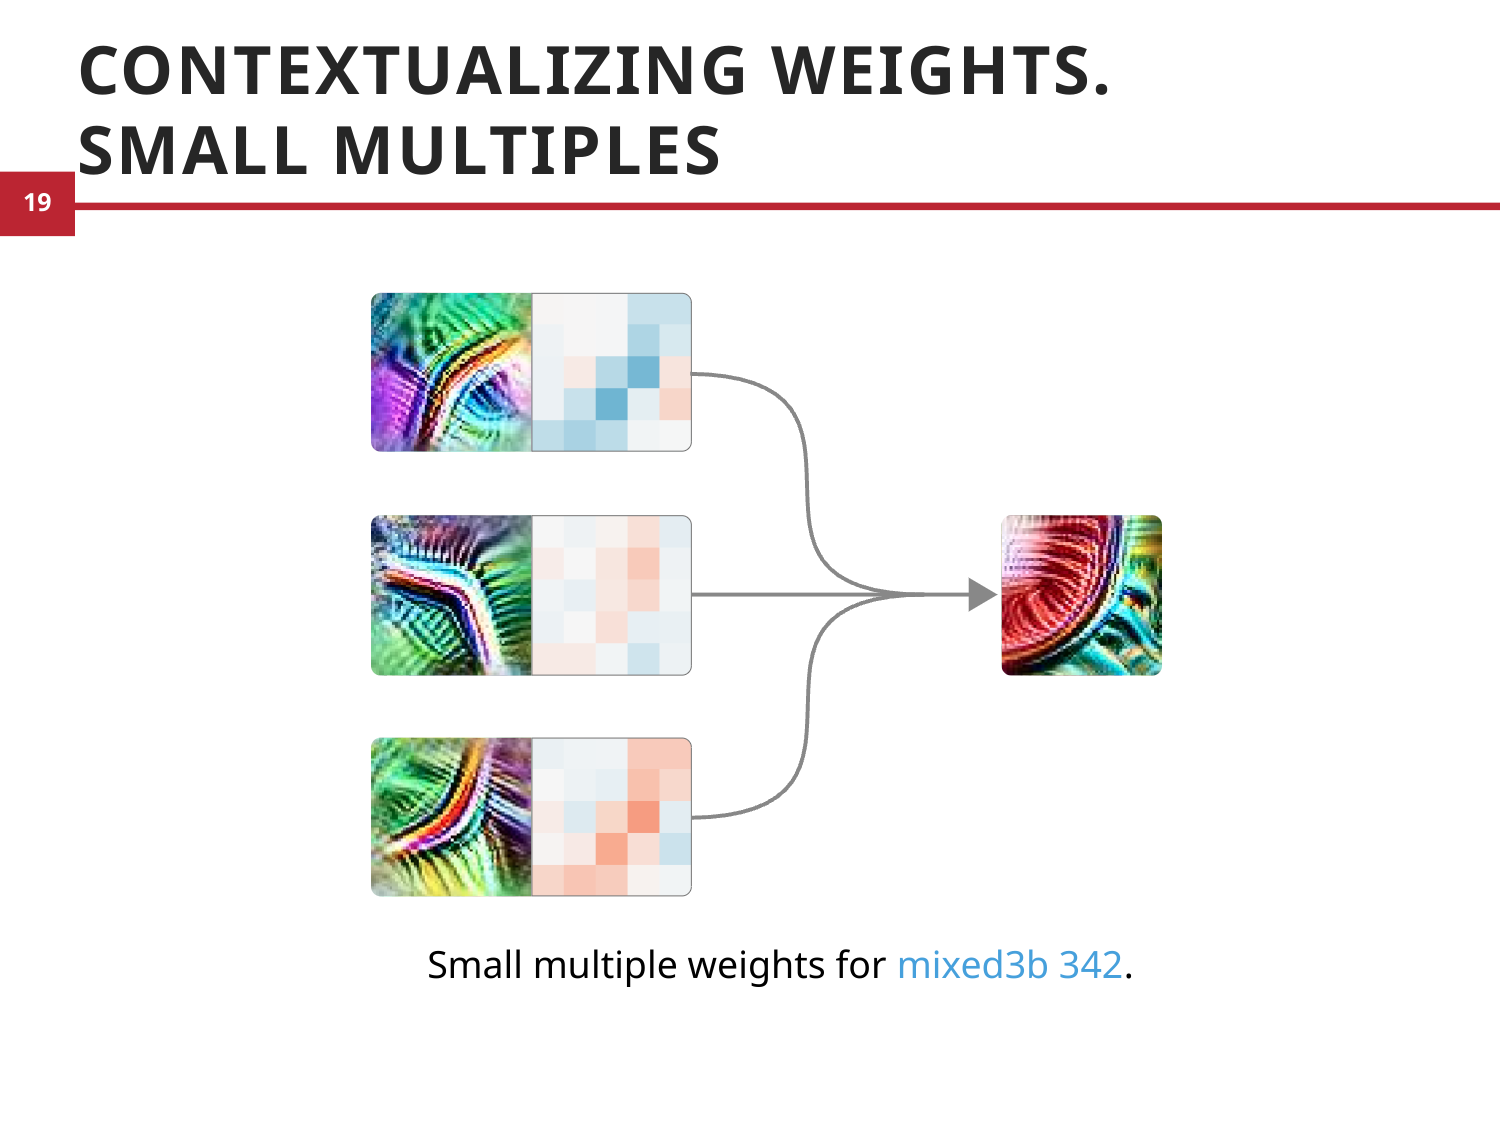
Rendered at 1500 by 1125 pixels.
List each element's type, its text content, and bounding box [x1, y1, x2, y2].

picture [336, 257, 1189, 935]
title Contextualizing Weights. Small Multiples [75, 0, 1425, 188]
text_box Small multiple weights for mixed3b 342. [412, 946, 1163, 1000]
